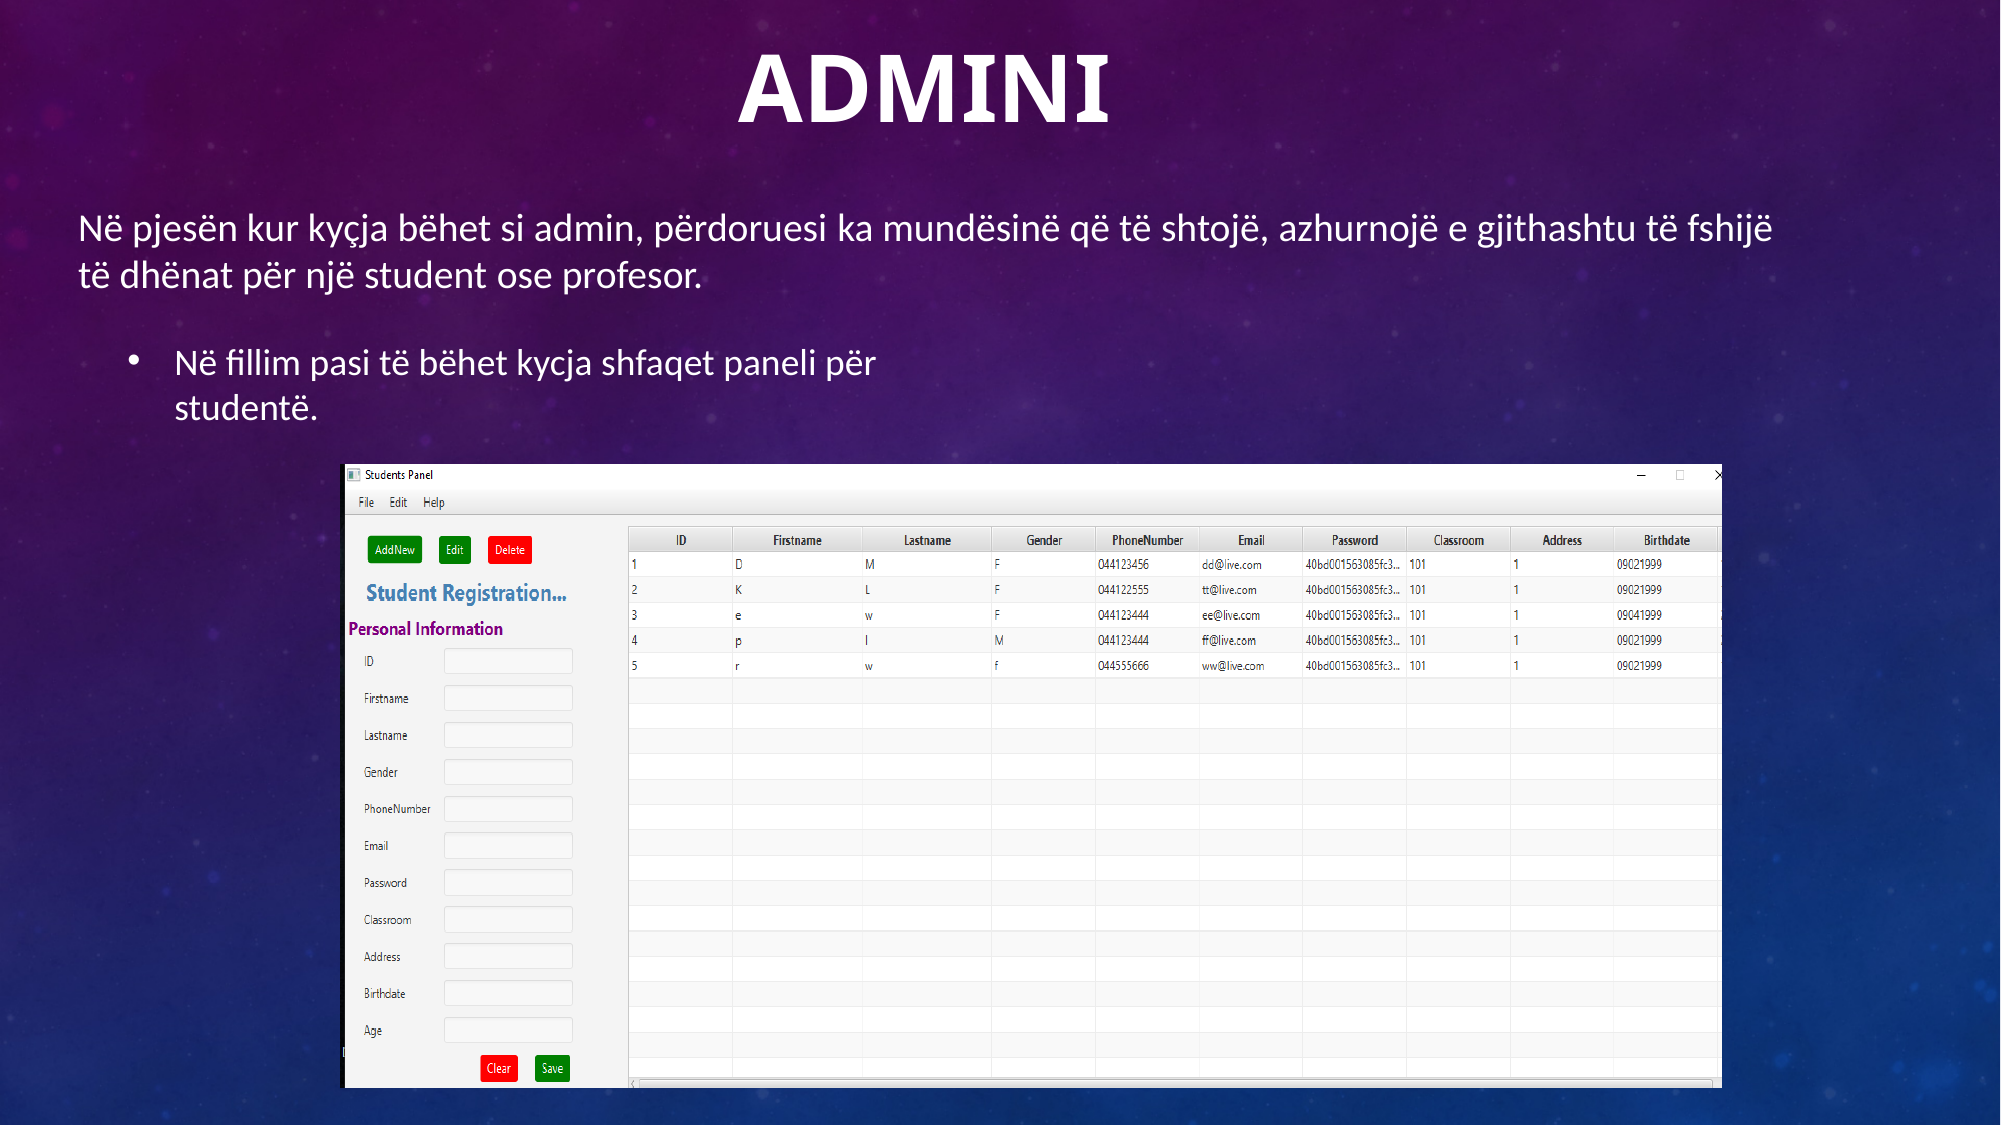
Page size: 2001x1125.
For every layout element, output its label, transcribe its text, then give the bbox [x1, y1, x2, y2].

list Në pjesën kur kyçja bëhet si admin, përdoruesi ka mundësinë që të shtojë, azhurnojë e gjithashtu të fshijë të dhënat për një student ose profesor. [63, 138, 1911, 395]
picture [0, 0, 2001, 1125]
title Admini [91, 21, 1758, 138]
list [156, 395, 1776, 711]
list Në fillim pasi të bëhet kycja shfaqet paneli për studentë. [112, 329, 964, 442]
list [340, 464, 1722, 1088]
